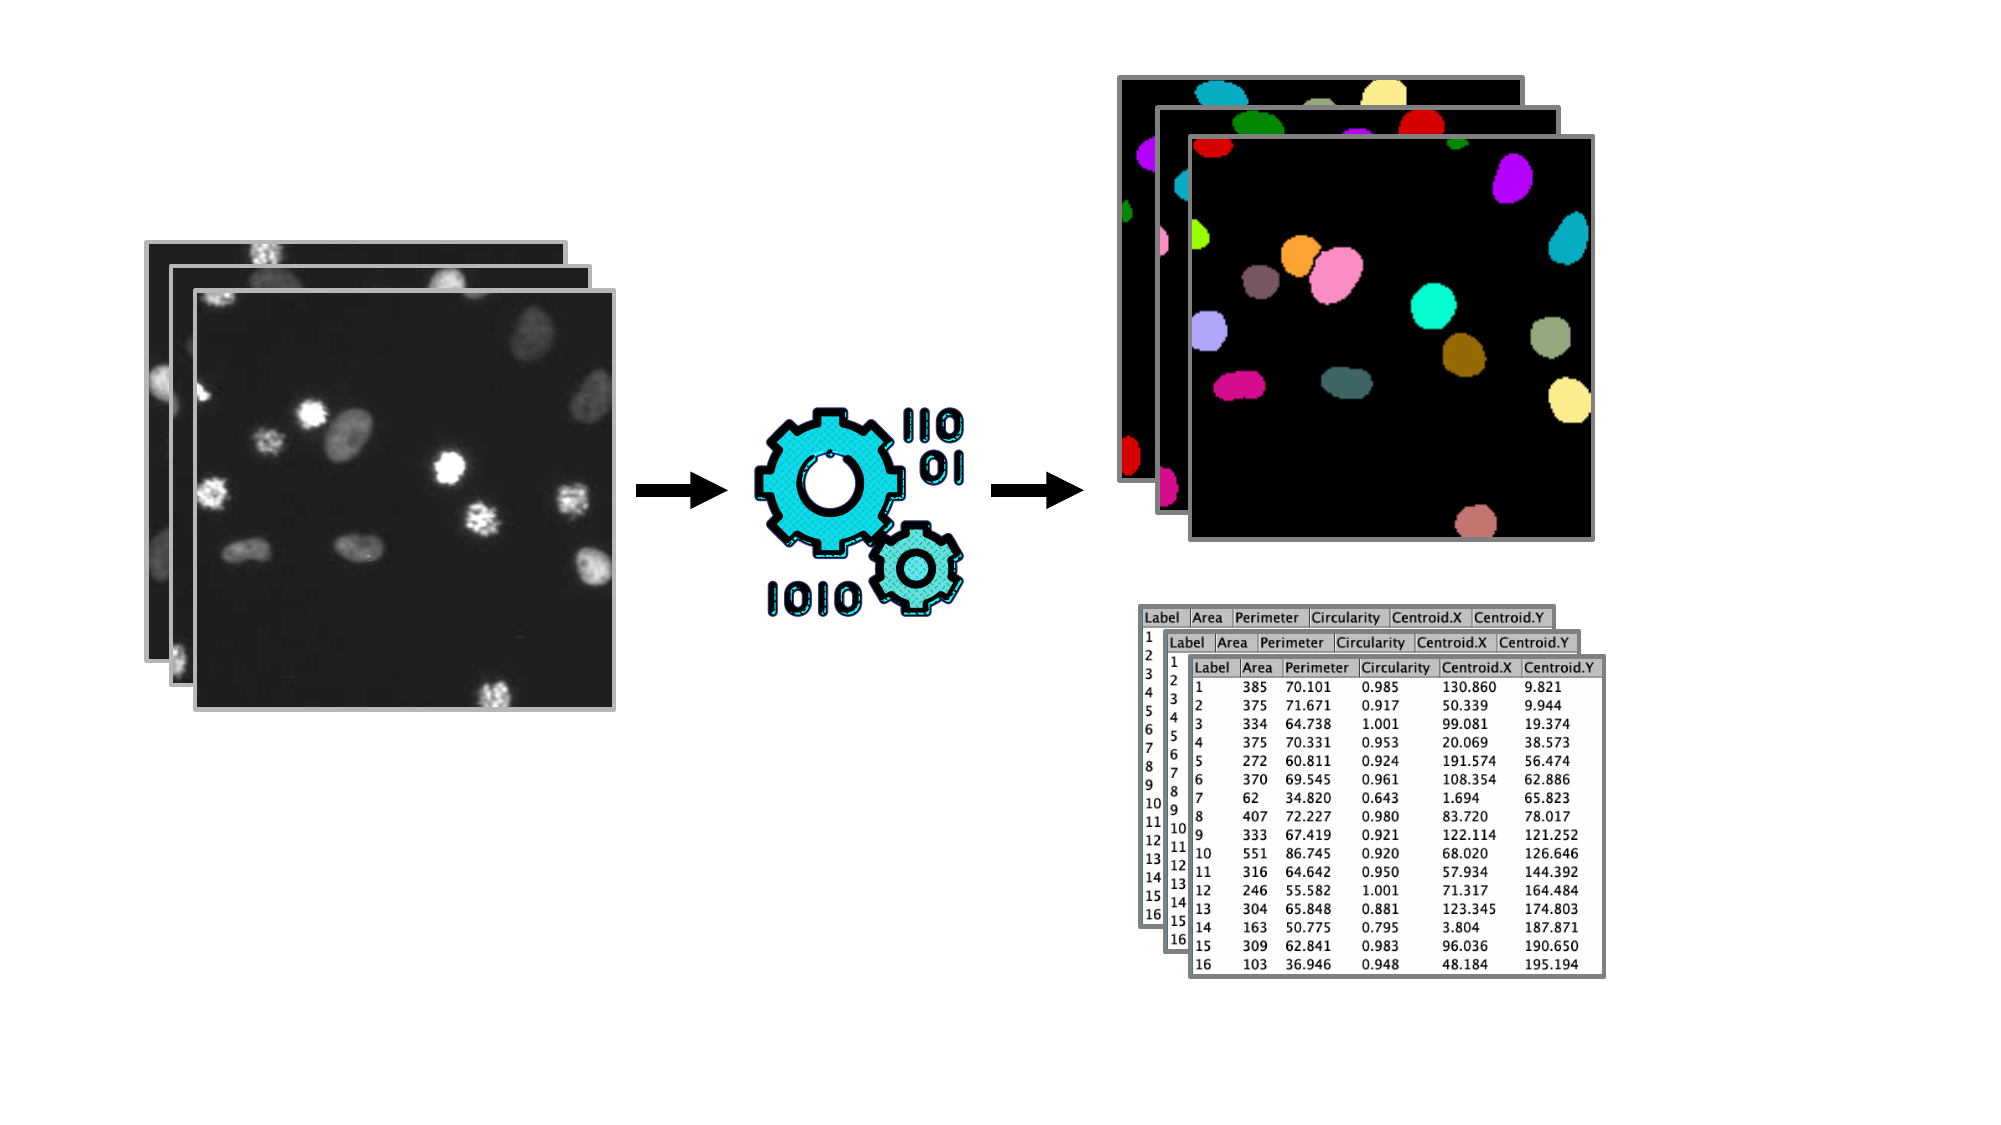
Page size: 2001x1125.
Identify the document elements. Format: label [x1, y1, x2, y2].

picture [1121, 79, 1591, 538]
picture [1142, 608, 1602, 975]
picture [733, 386, 985, 638]
text_box [148, 243, 613, 708]
